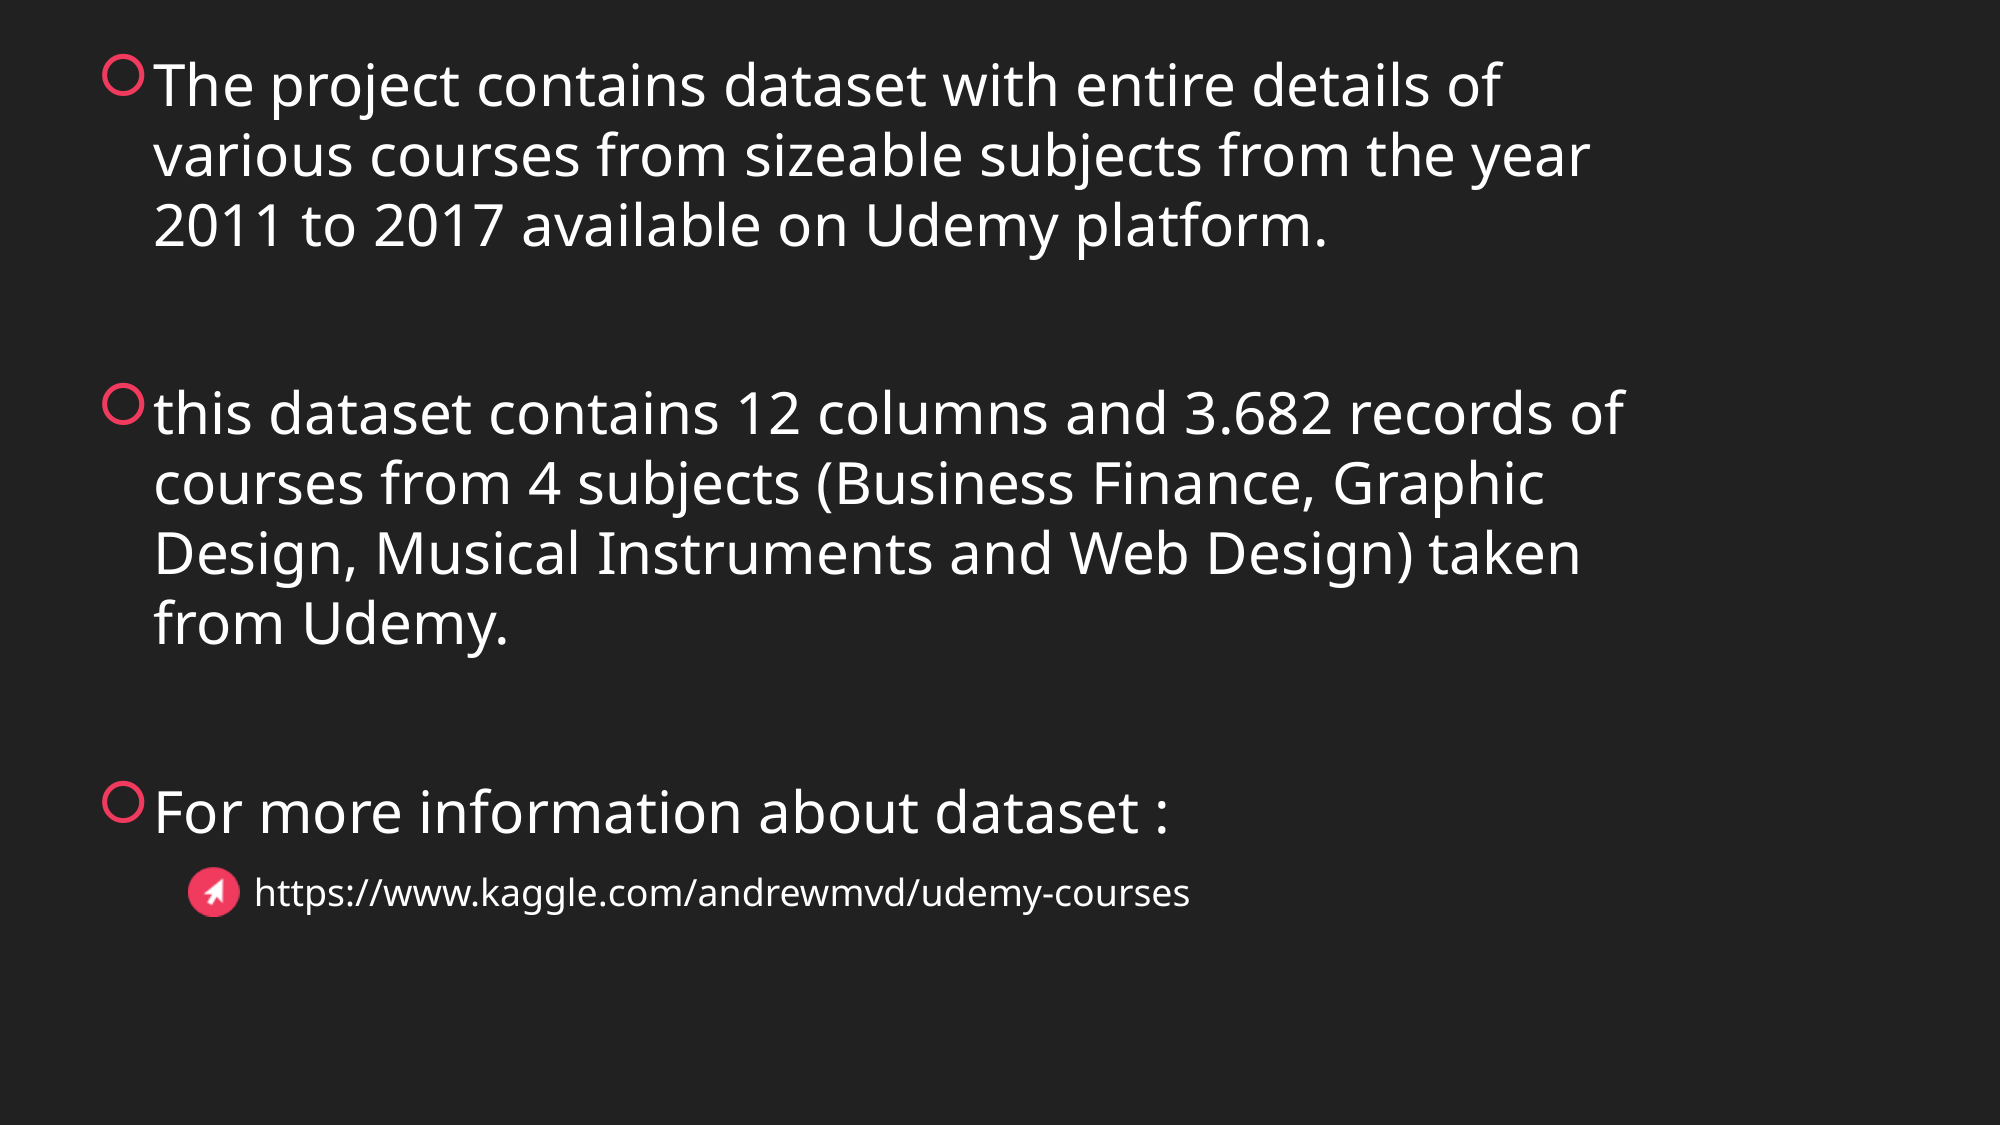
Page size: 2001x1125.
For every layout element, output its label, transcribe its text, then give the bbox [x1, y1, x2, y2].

text_box https://www.kaggle.com/andrewmvd/udemy-courses [239, 861, 1417, 922]
picture [188, 867, 240, 917]
text_box The project contains dataset with entire details of various courses from sizeable subjects from the year 2011 to 2017 available on Udemy platform. this dataset contains 12 columns and 3.682 records of courses from 4 subjects (Business Finance, Graphic Design, Musical Instruments and Web Design) taken from Udemy. For more information about dataset : [82, 40, 1730, 1065]
